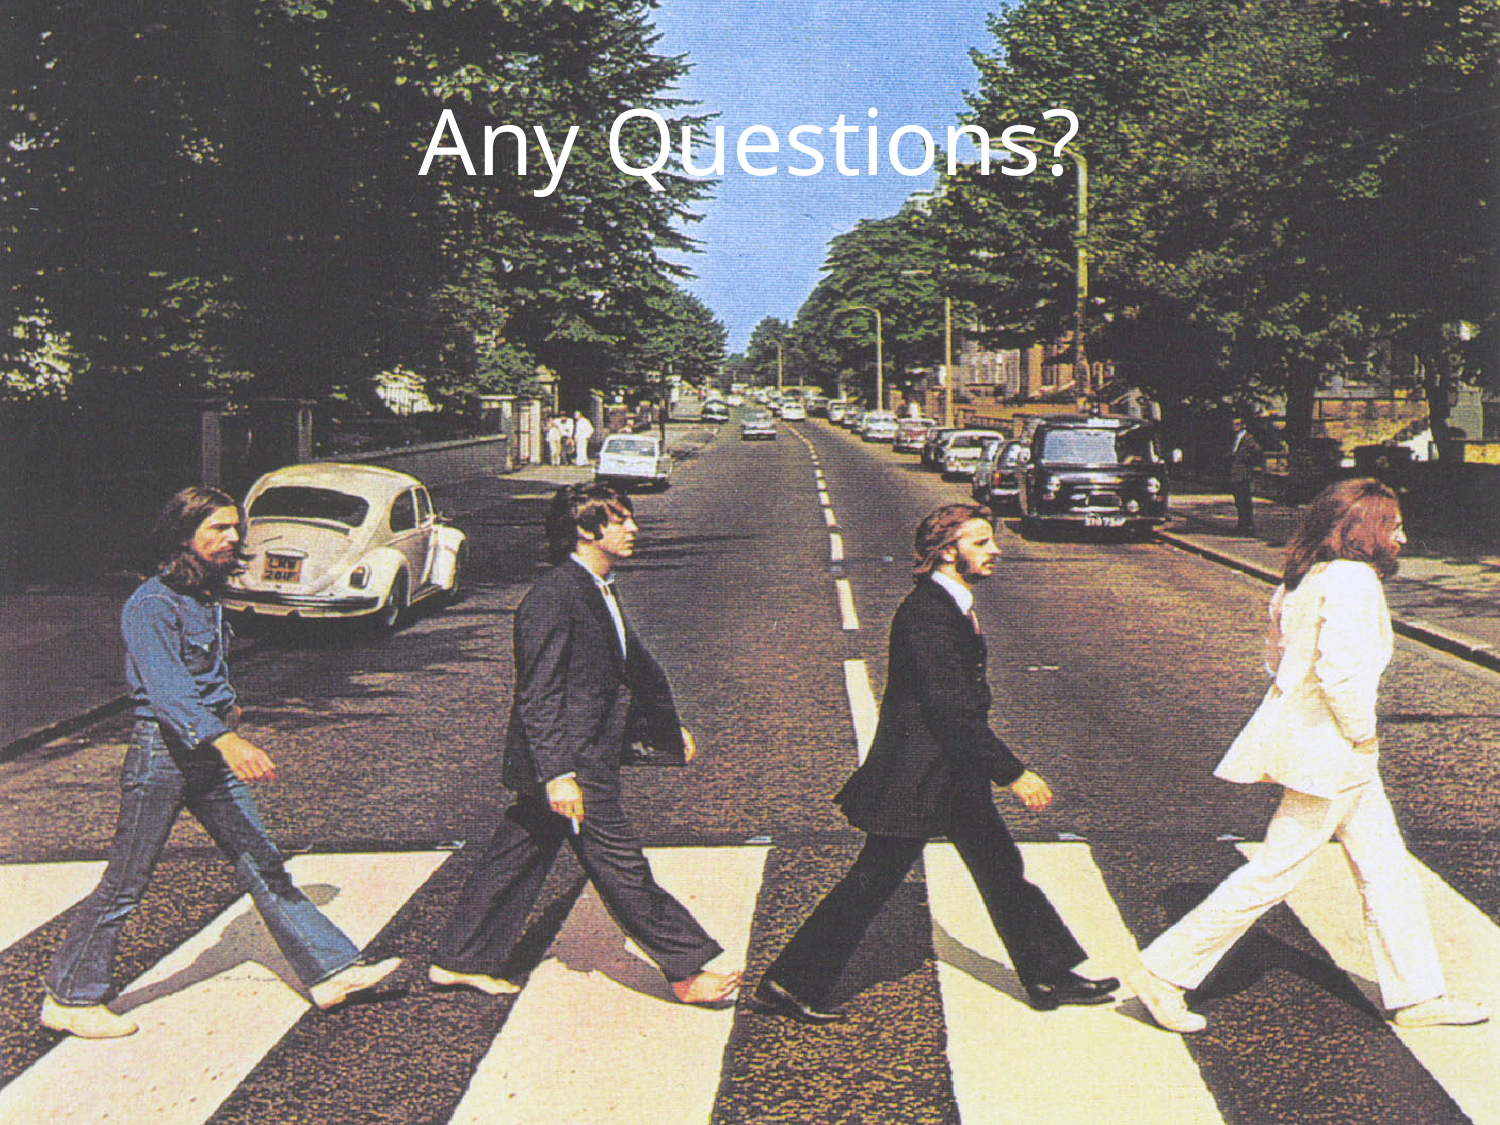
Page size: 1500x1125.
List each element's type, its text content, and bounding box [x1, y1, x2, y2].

title Any Questions? [75, 45, 1425, 233]
